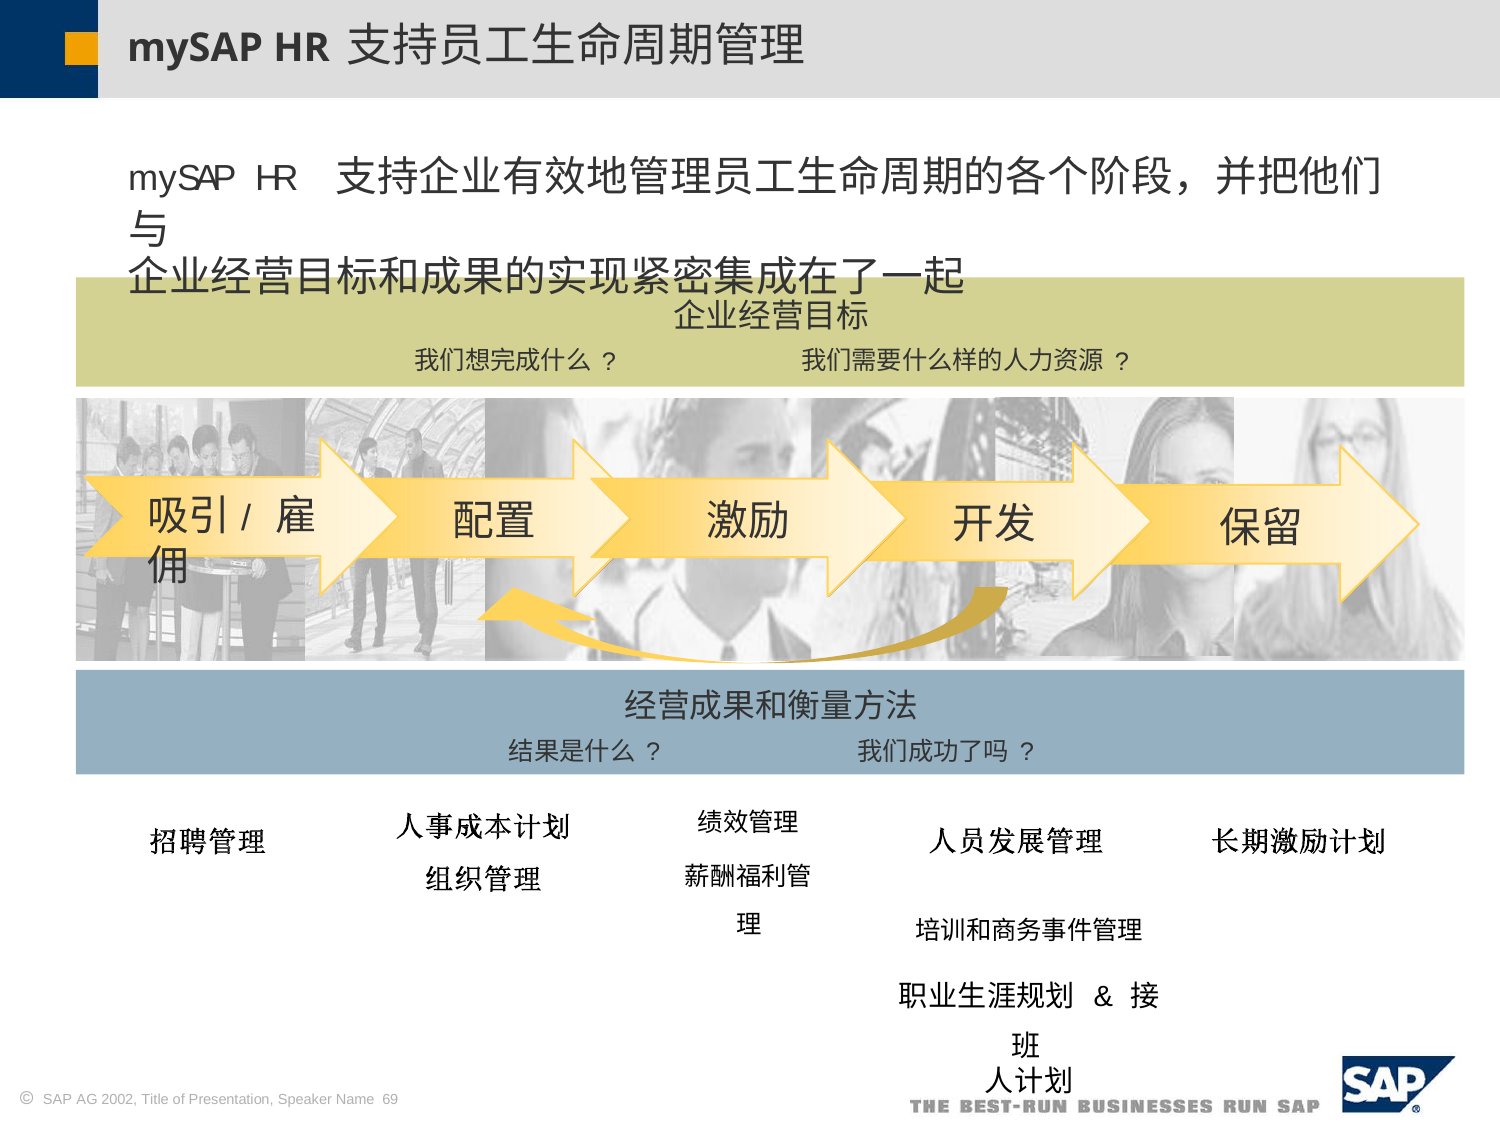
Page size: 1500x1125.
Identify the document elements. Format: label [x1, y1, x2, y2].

text_box [0, 0, 1500, 1125]
